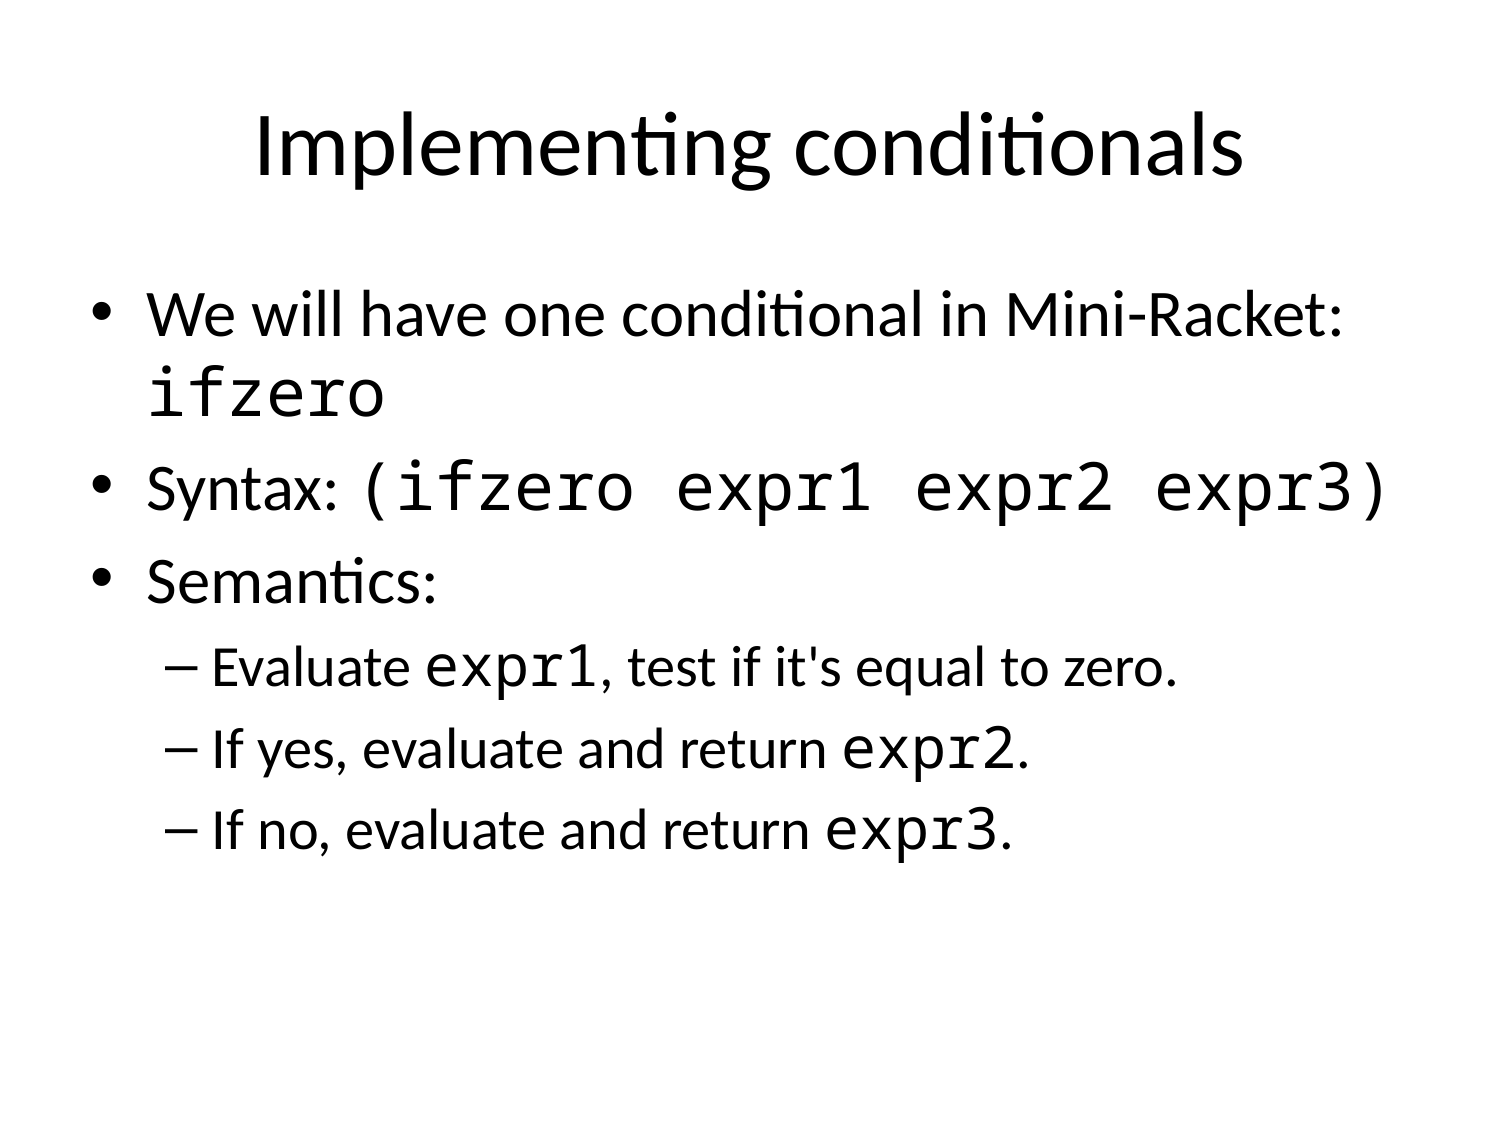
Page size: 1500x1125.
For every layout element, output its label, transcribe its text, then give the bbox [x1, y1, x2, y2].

title Implementing conditionals [75, 45, 1425, 233]
list We will have one conditional in Mini-Racket: ifzero Syntax: (ifzero expr1 expr2 expr3) Semantics: Evaluate expr1, test if it's equal to zero. If yes, evaluate and return expr2. If no, evaluate and return expr3. [75, 262, 1425, 1005]
